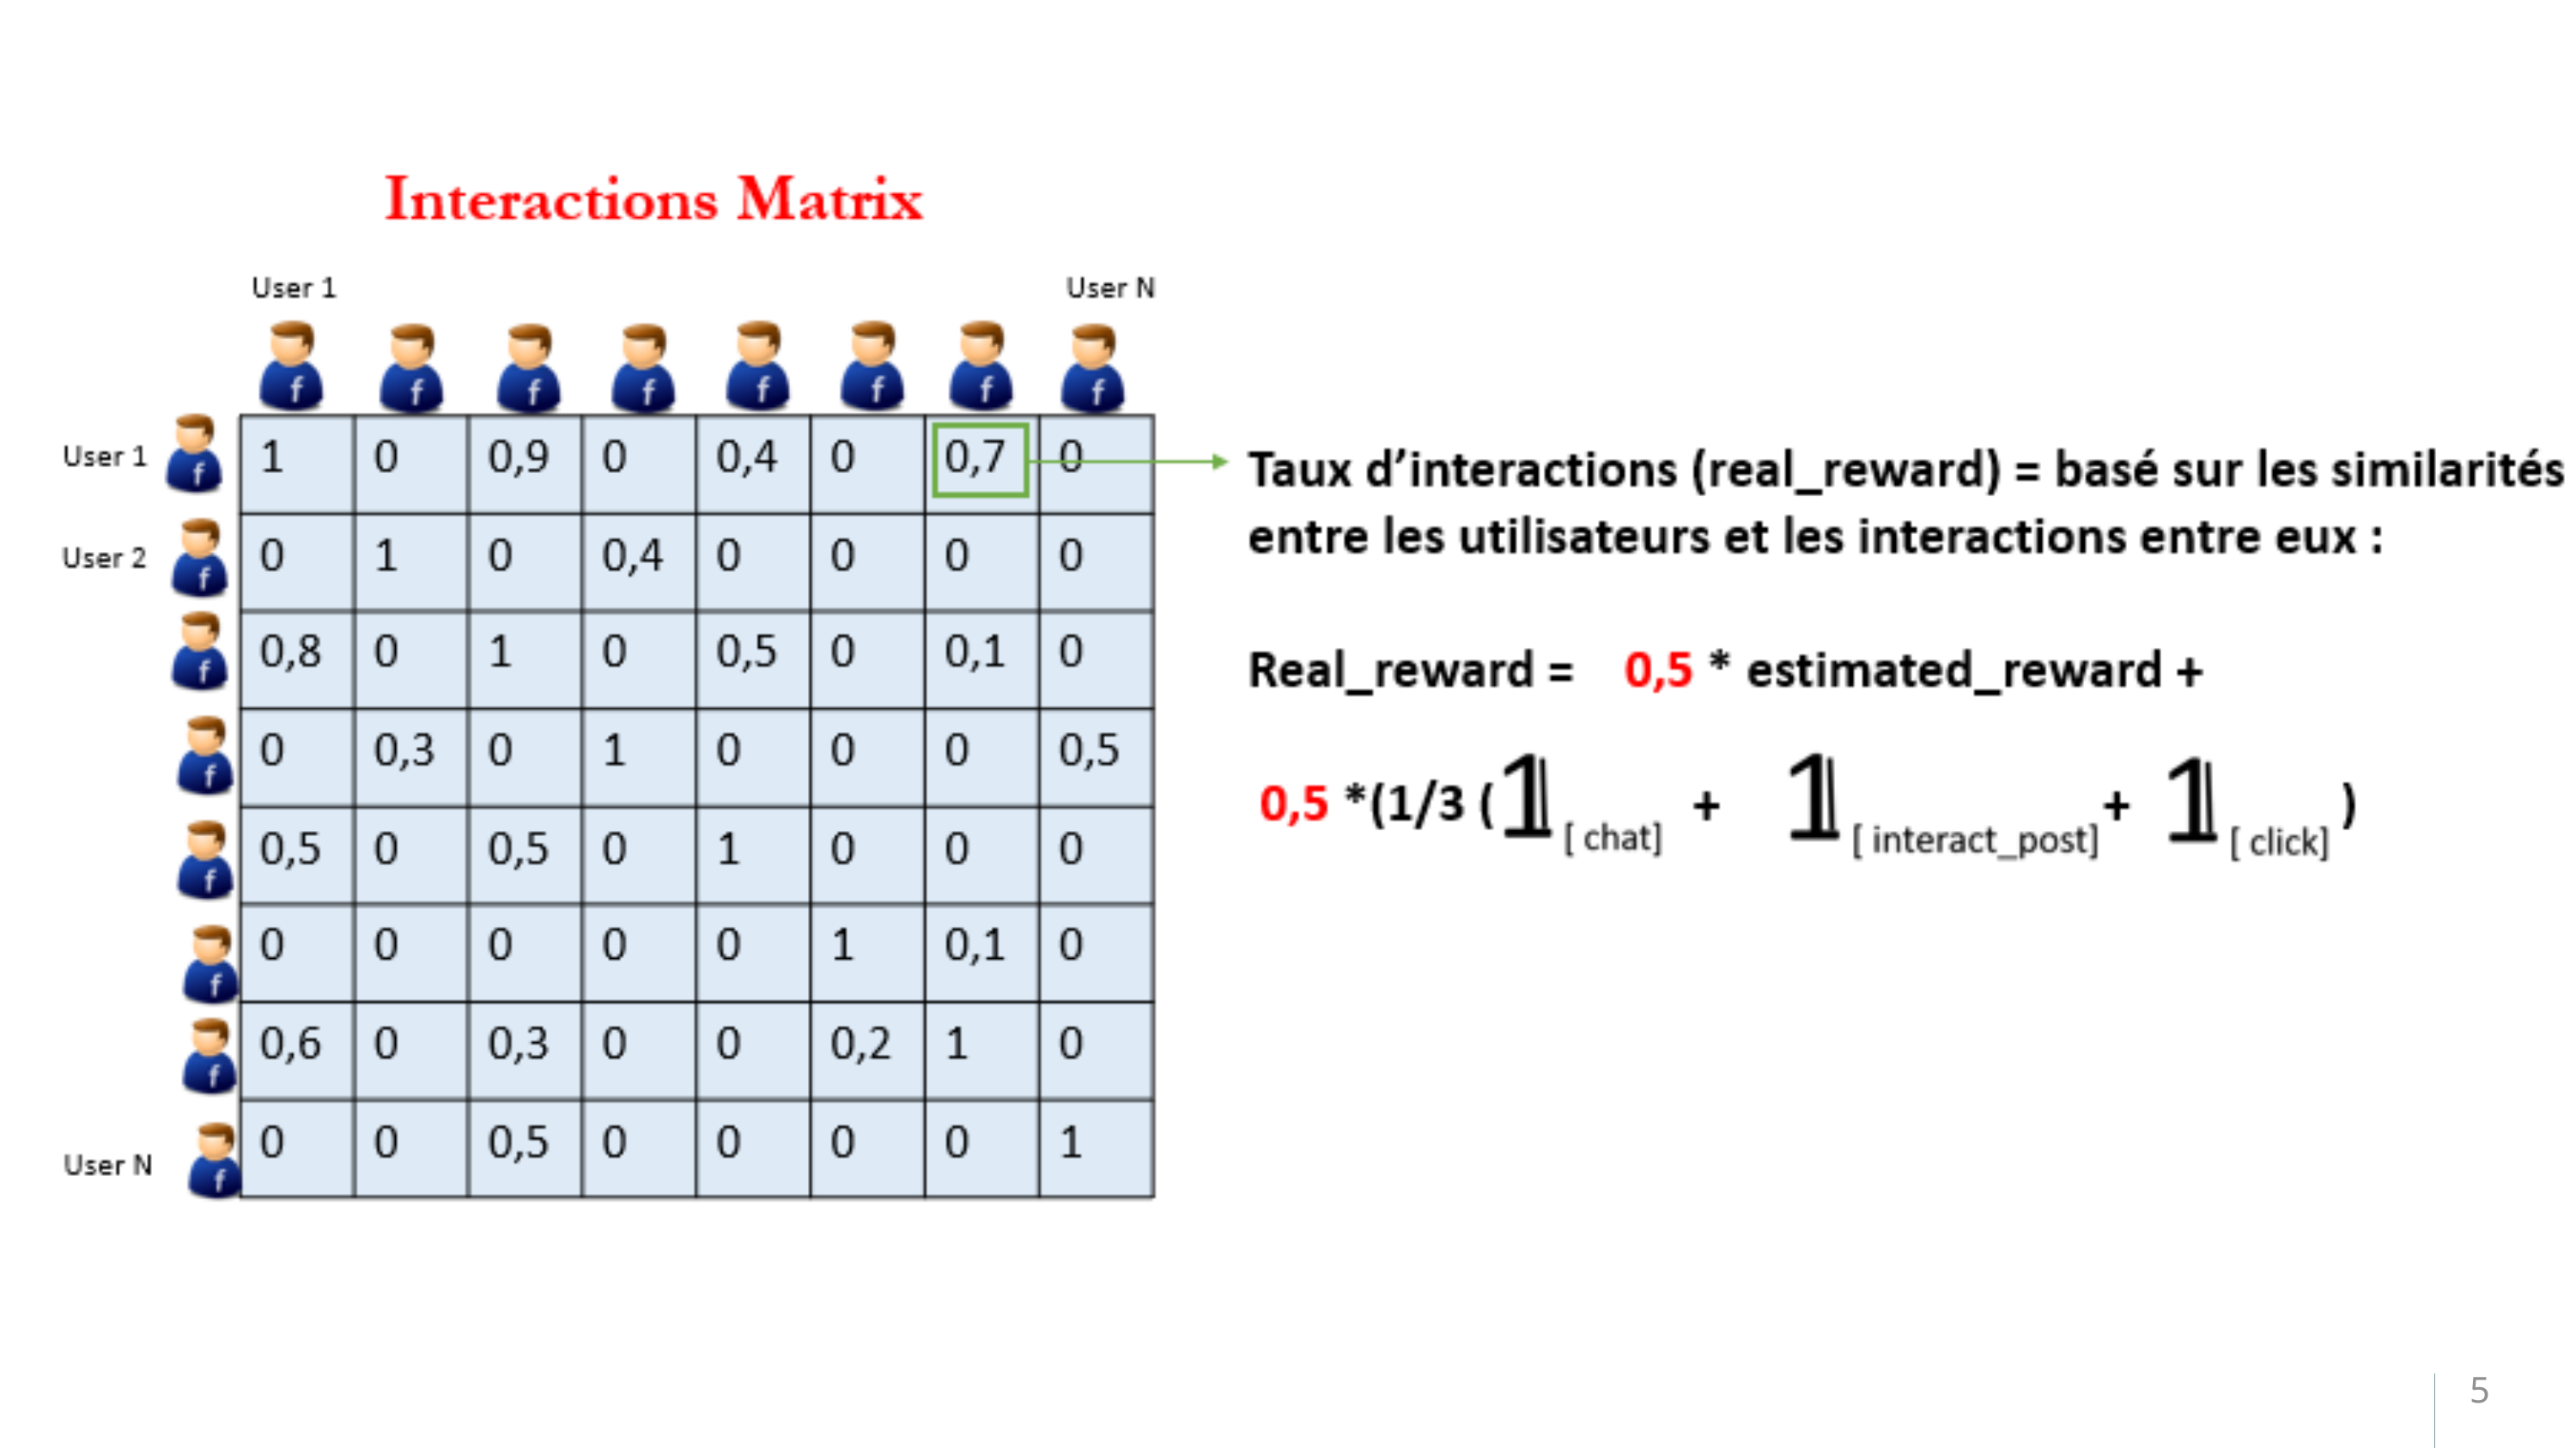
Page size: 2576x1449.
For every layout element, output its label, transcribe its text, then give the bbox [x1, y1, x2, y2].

slide_number 5 [2434, 1373, 2525, 1430]
picture [0, 5, 2576, 1373]
